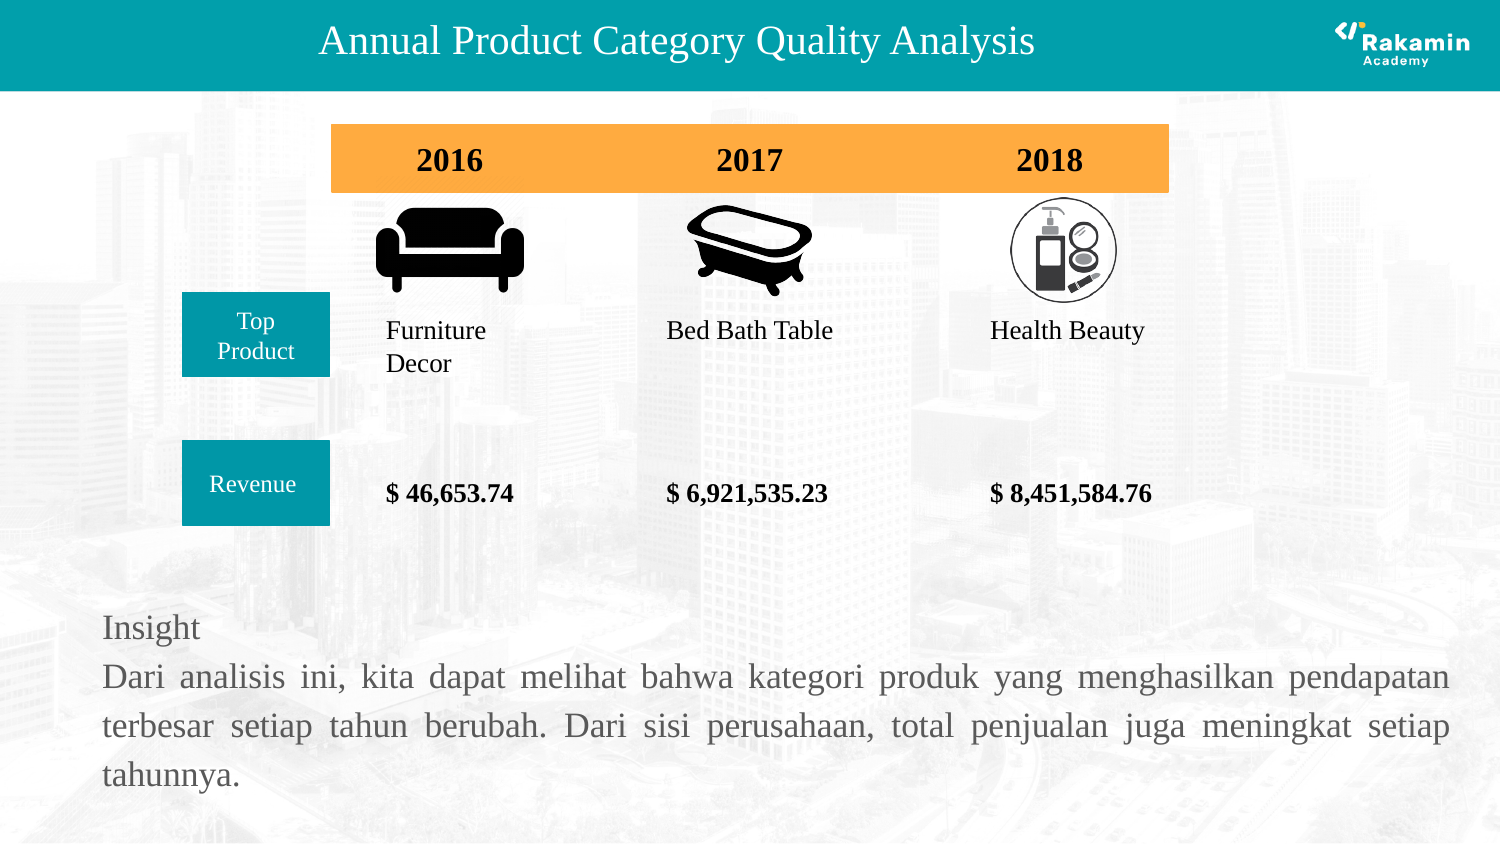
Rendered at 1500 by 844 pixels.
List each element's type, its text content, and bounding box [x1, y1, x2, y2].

list Insight Dari analisis ini, kita dapat melihat bahwa kategori produk yang menghasilkan pendapatan terbesar setiap tahun berubah. Dari sisi perusahaan, total penjualan juga meningkat setiap tahunnya. [69, 582, 1467, 810]
picture [0, 0, 1500, 844]
text_box Top Product [182, 292, 330, 377]
text_box Bed Bath Table $ 6,921,535.23 [651, 297, 885, 523]
text_box 2016 2017 2018 [331, 124, 1169, 192]
text_box Furniture Decor $ 46,653.74 [370, 297, 574, 523]
text_box Revenue [182, 440, 330, 525]
title Annual Product Category Quality Analysis [51, 0, 1304, 92]
text_box Health Beauty $ 8,451,584.76 [974, 297, 1209, 523]
